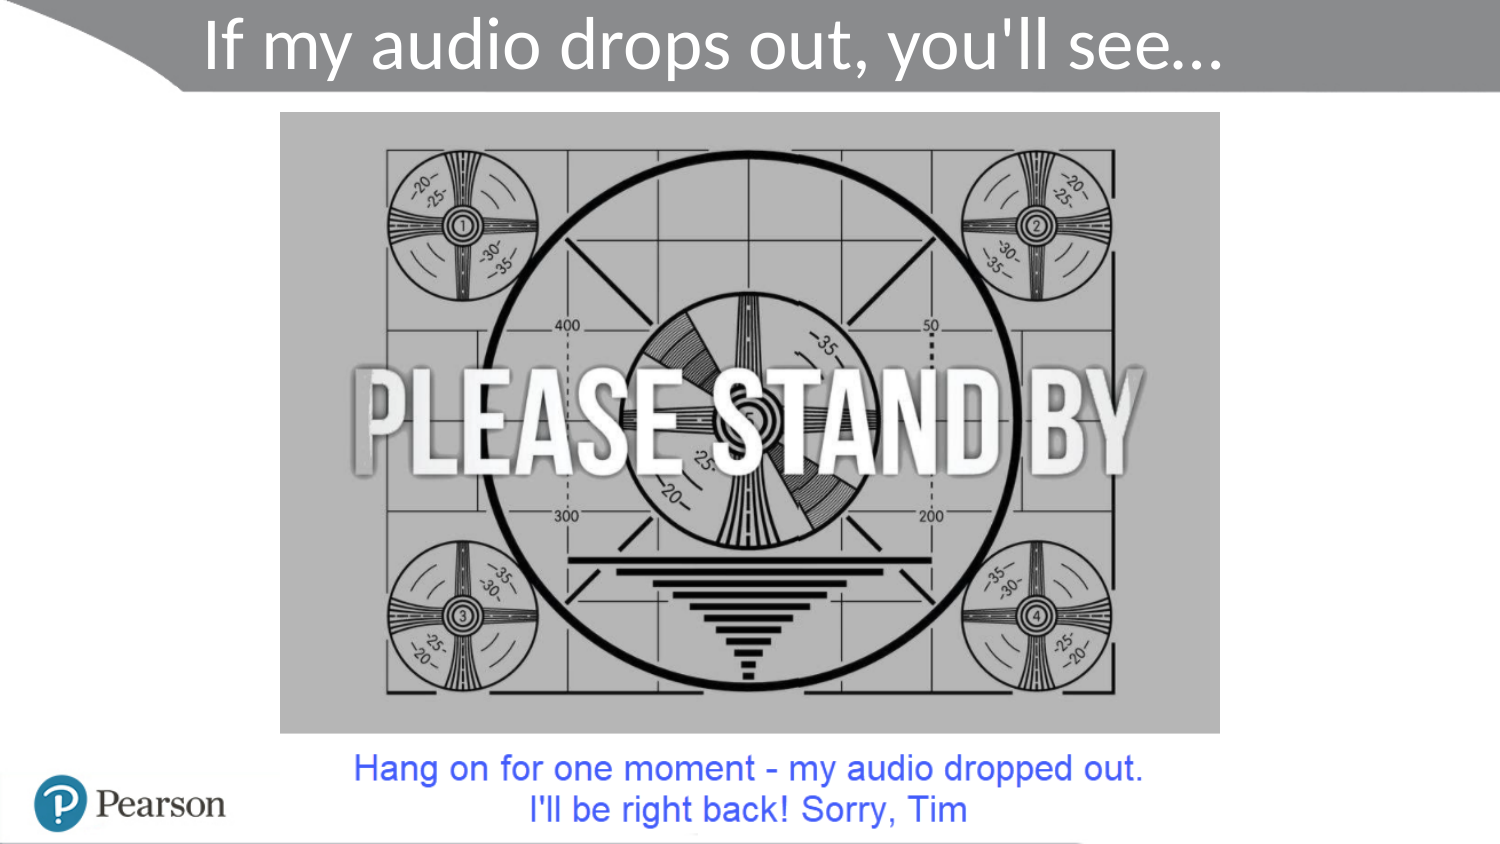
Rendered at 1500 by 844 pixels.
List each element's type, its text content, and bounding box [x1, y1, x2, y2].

title If my audio drops out, you'll see… [187, 0, 1426, 79]
picture [0, 0, 1500, 844]
